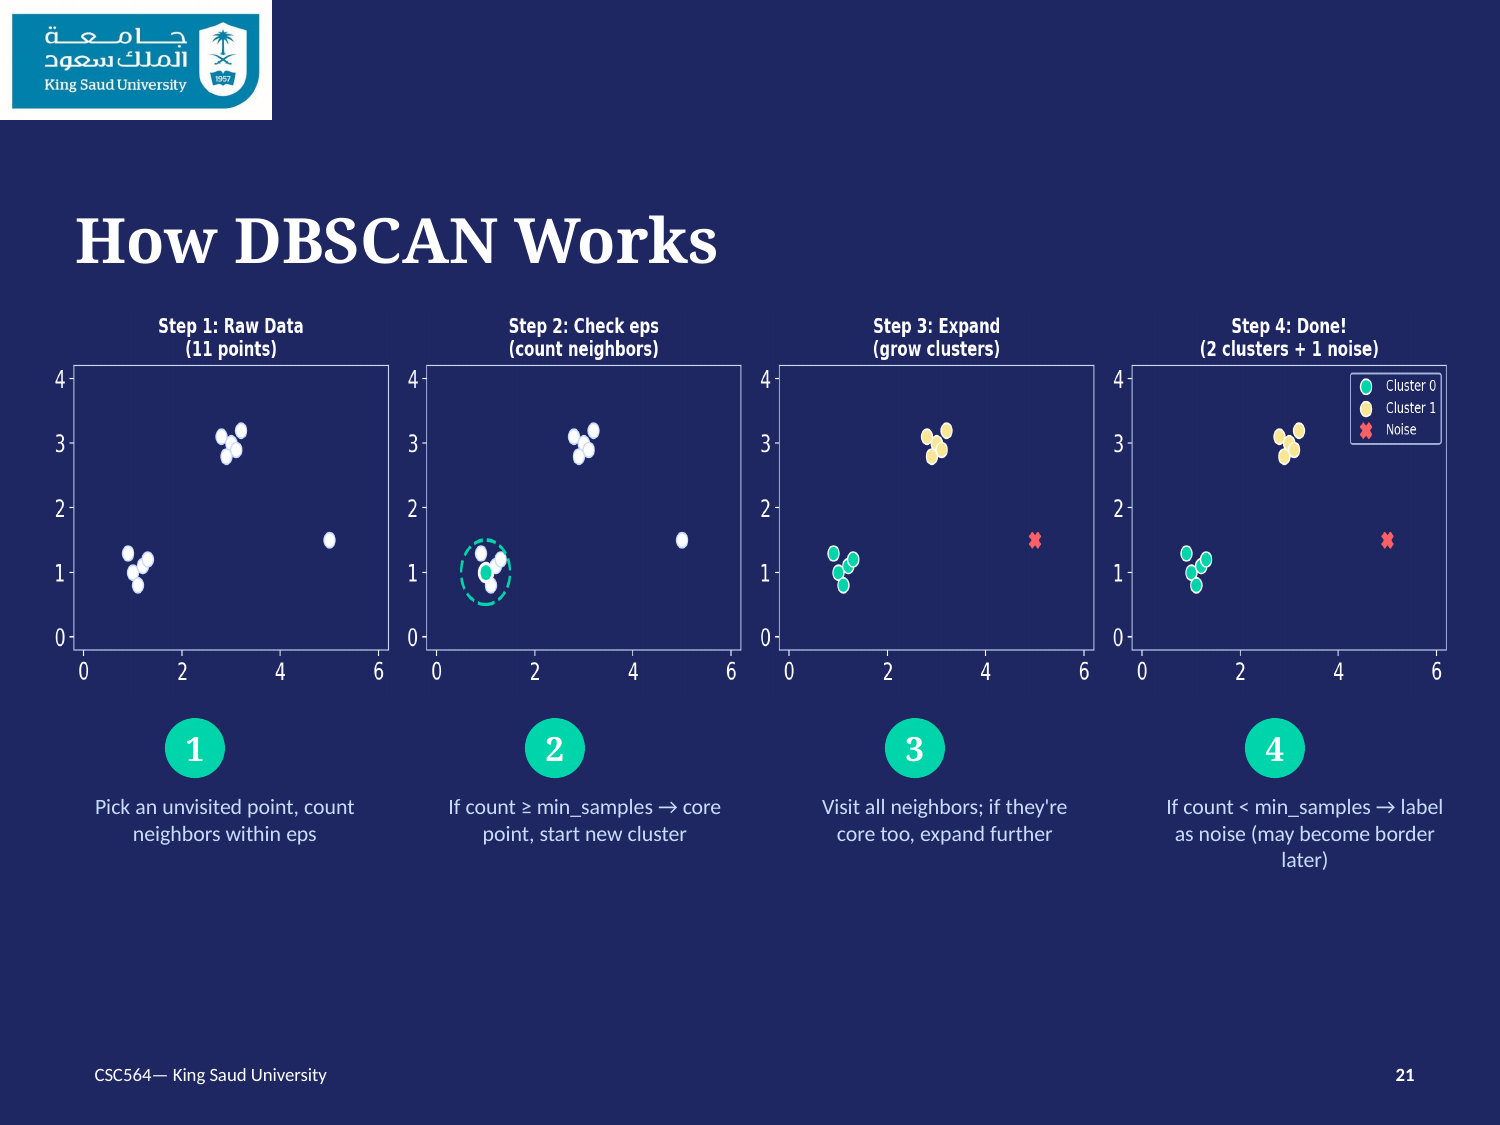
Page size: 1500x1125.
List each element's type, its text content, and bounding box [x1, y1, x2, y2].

text_box 4 [1244, 718, 1305, 778]
text_box If count ≥ min_samples → core point, start new cluster [427, 785, 743, 921]
text_box 1 [164, 718, 225, 778]
text_box Visit all neighbors; if they're core too, expand further [787, 785, 1103, 921]
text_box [0, 1021, 1500, 1125]
picture [0, 0, 272, 120]
text_box How DBSCAN Works [74, 185, 1425, 291]
picture [44, 305, 1455, 696]
text_box Pick an unvisited point, count neighbors within eps [67, 785, 383, 921]
text_box 2 [524, 718, 585, 778]
text_box 3 [884, 718, 945, 778]
text_box If count < min_samples → label as noise (may become border later) [1147, 785, 1463, 921]
